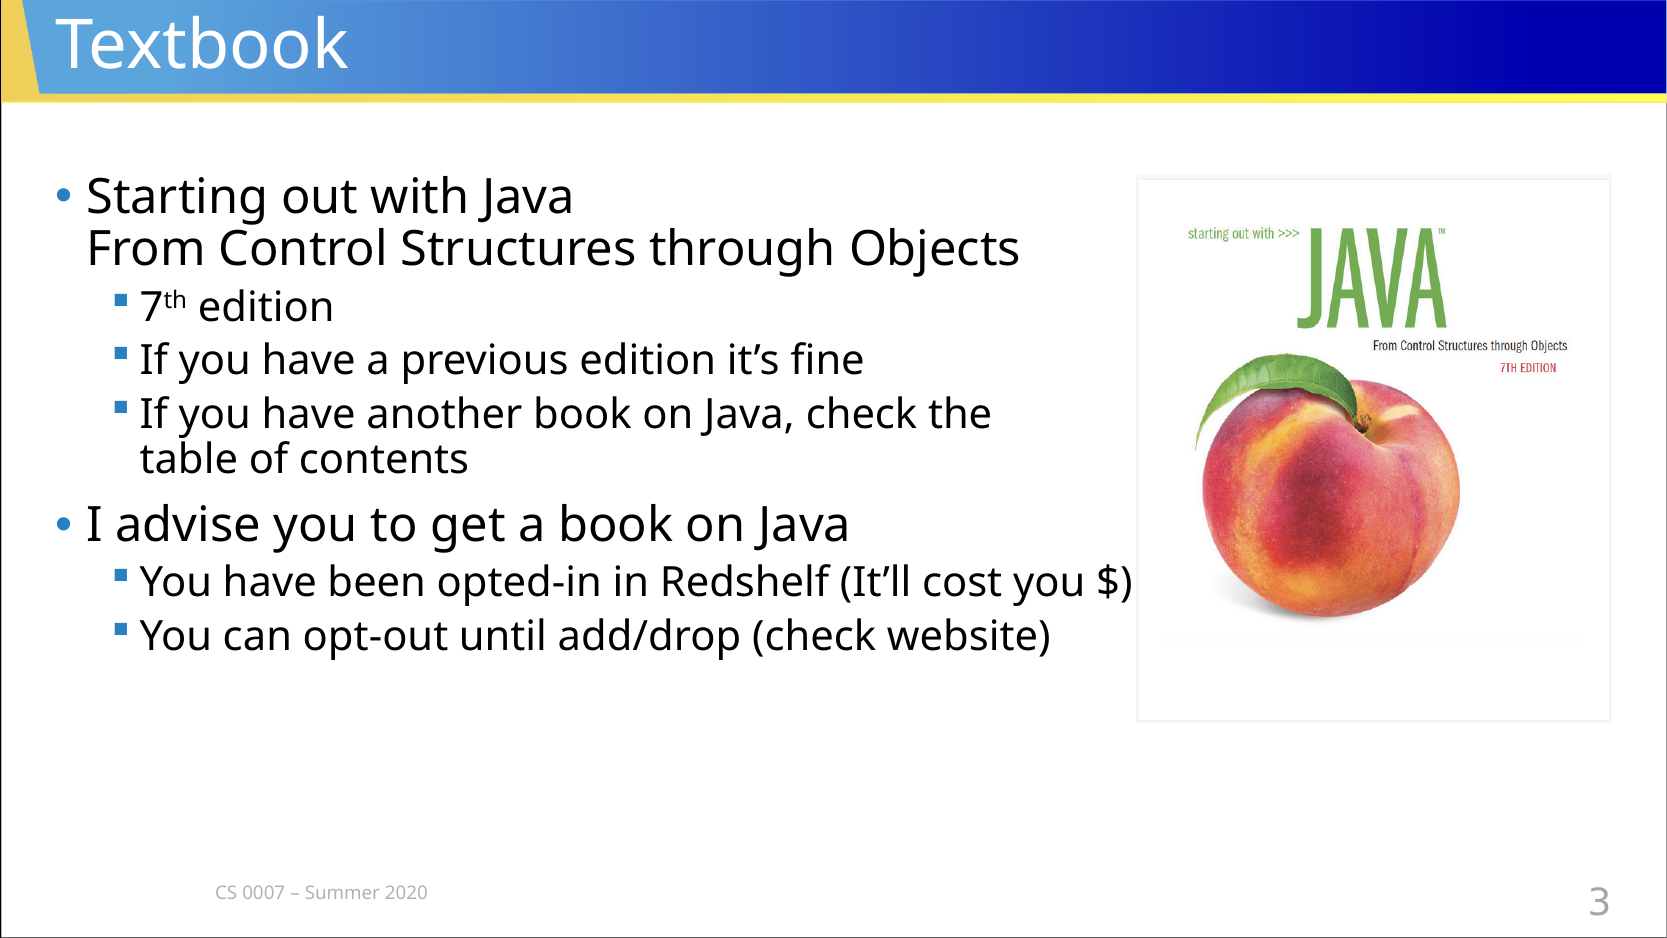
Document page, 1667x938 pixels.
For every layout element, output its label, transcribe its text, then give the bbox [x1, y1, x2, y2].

slide_number 3 [1525, 875, 1627, 926]
title Textbook [40, 0, 1650, 94]
list Starting out with Java From Control Structures through Objects 7th edition If you have a previous edition it’s fine If you have another book on Java, check the table of contents I advise you to get a book on Java You have been opted-in in Redshelf (It’ll cost you $) You can opt-out until add/drop (check website) [40, 163, 1627, 845]
picture [0, 0, 1667, 938]
footer CS 0007 – Summer 2020 [40, 868, 603, 919]
